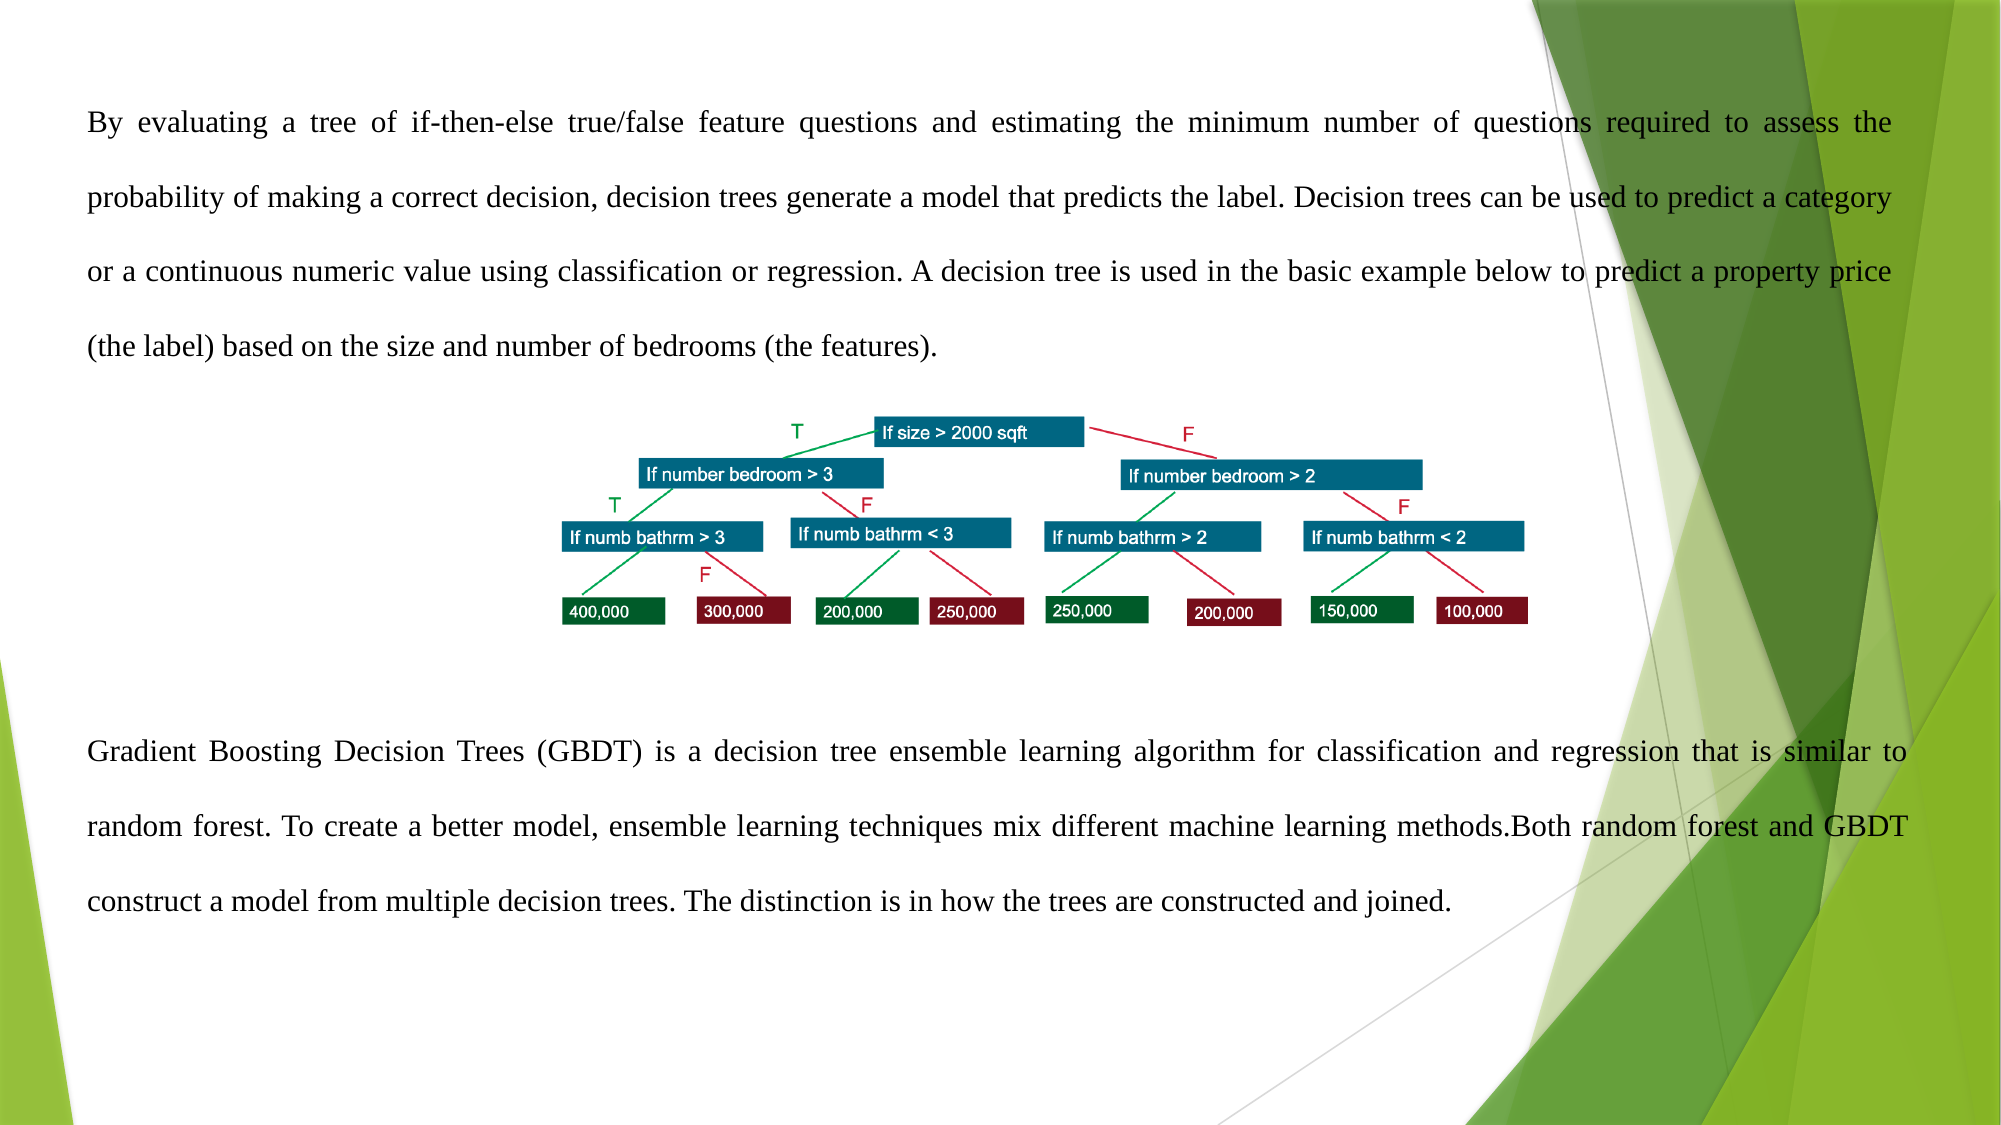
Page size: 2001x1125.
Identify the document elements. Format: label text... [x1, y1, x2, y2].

text_box By evaluating a tree of if-then-else true/false feature questions and estimating the minimum number of questions required to assess the probability of making a correct decision, decision trees generate a model that predicts the label. Decision trees can be used to predict a category or a continuous numeric value using classification or regression. A decision tree is used in the basic example below to predict a property price (the label) based on the size and number of bedrooms (the features). [72, 56, 1910, 371]
text_box Gradient Boosting Decision Trees (GBDT) is a decision tree ensemble learning algorithm for classification and regression that is similar to random forest. To create a better model, ensemble learning techniques mix different machine learning methods.Both random forest and GBDT construct a model from multiple decision trees. The distinction is in how the trees are constructed and joined. [72, 685, 1926, 926]
picture [552, 411, 1529, 637]
